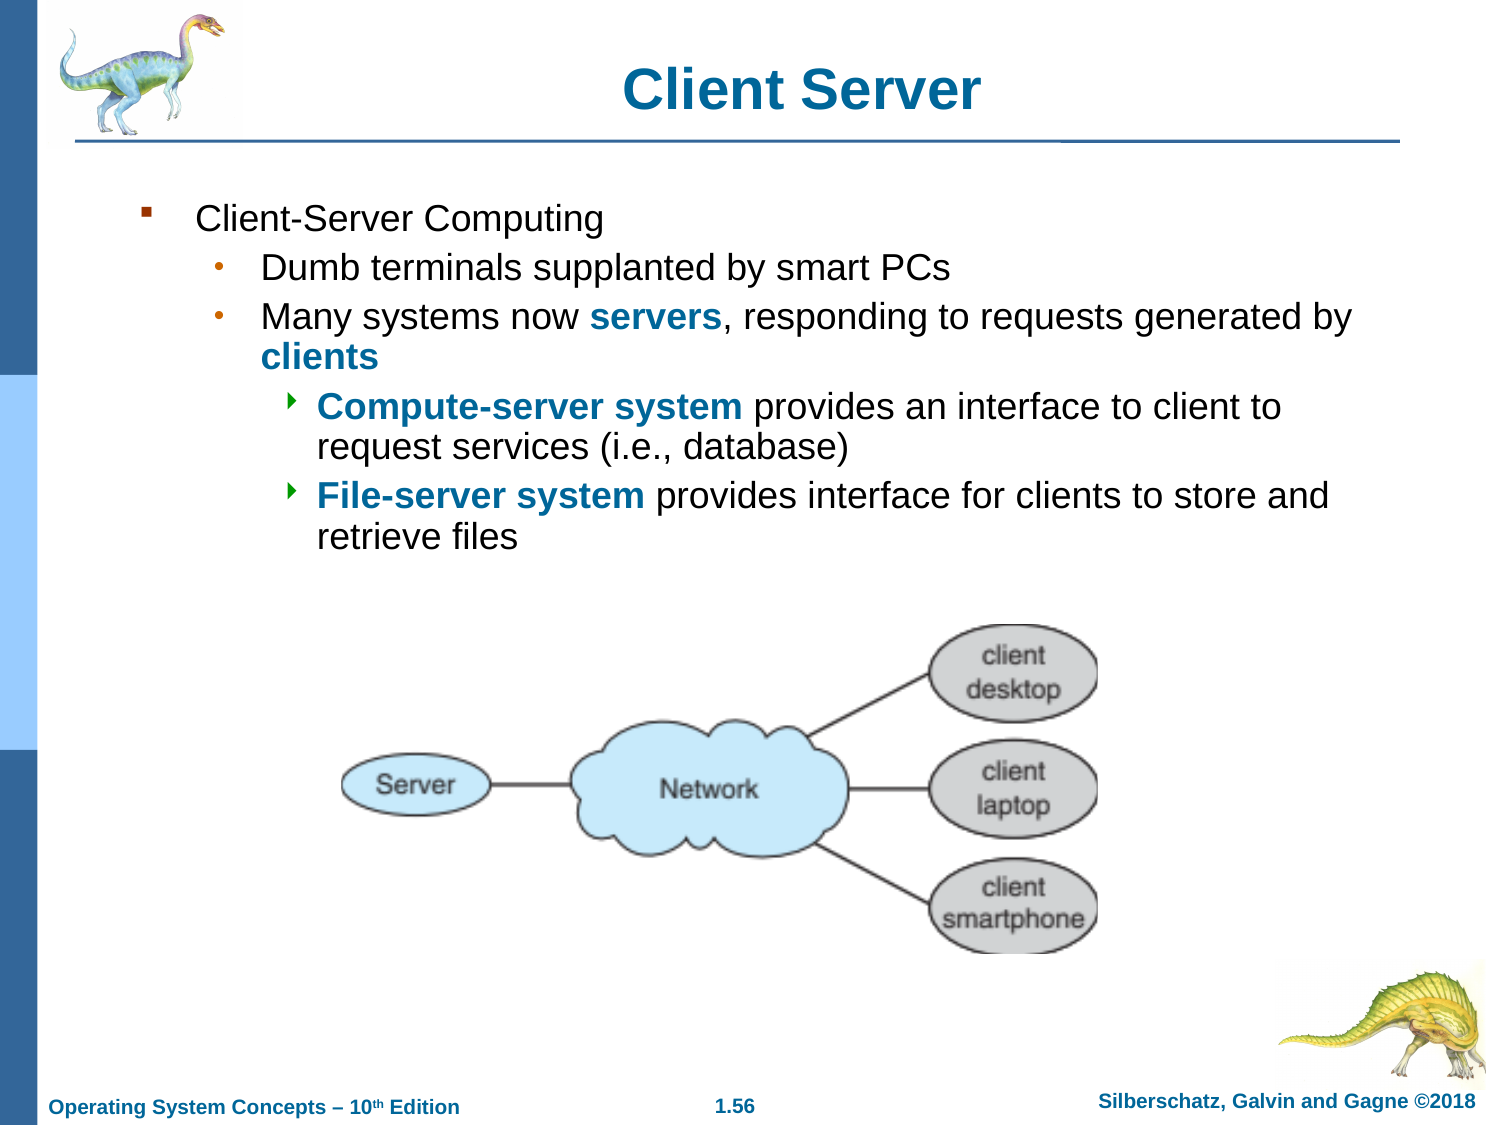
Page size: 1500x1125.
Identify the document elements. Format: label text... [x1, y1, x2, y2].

title Client Server [212, 34, 1393, 129]
picture [1275, 959, 1486, 1090]
picture [341, 623, 1098, 954]
picture [46, 0, 243, 149]
text_box Client-Server Computing Dumb terminals supplanted by smart PCs Many systems now servers, responding to requests generated by clients Compute-server system provides an interface to client to request services (i.e., database) File-server system provides interface for clients to store and retrieve files [123, 191, 1393, 958]
